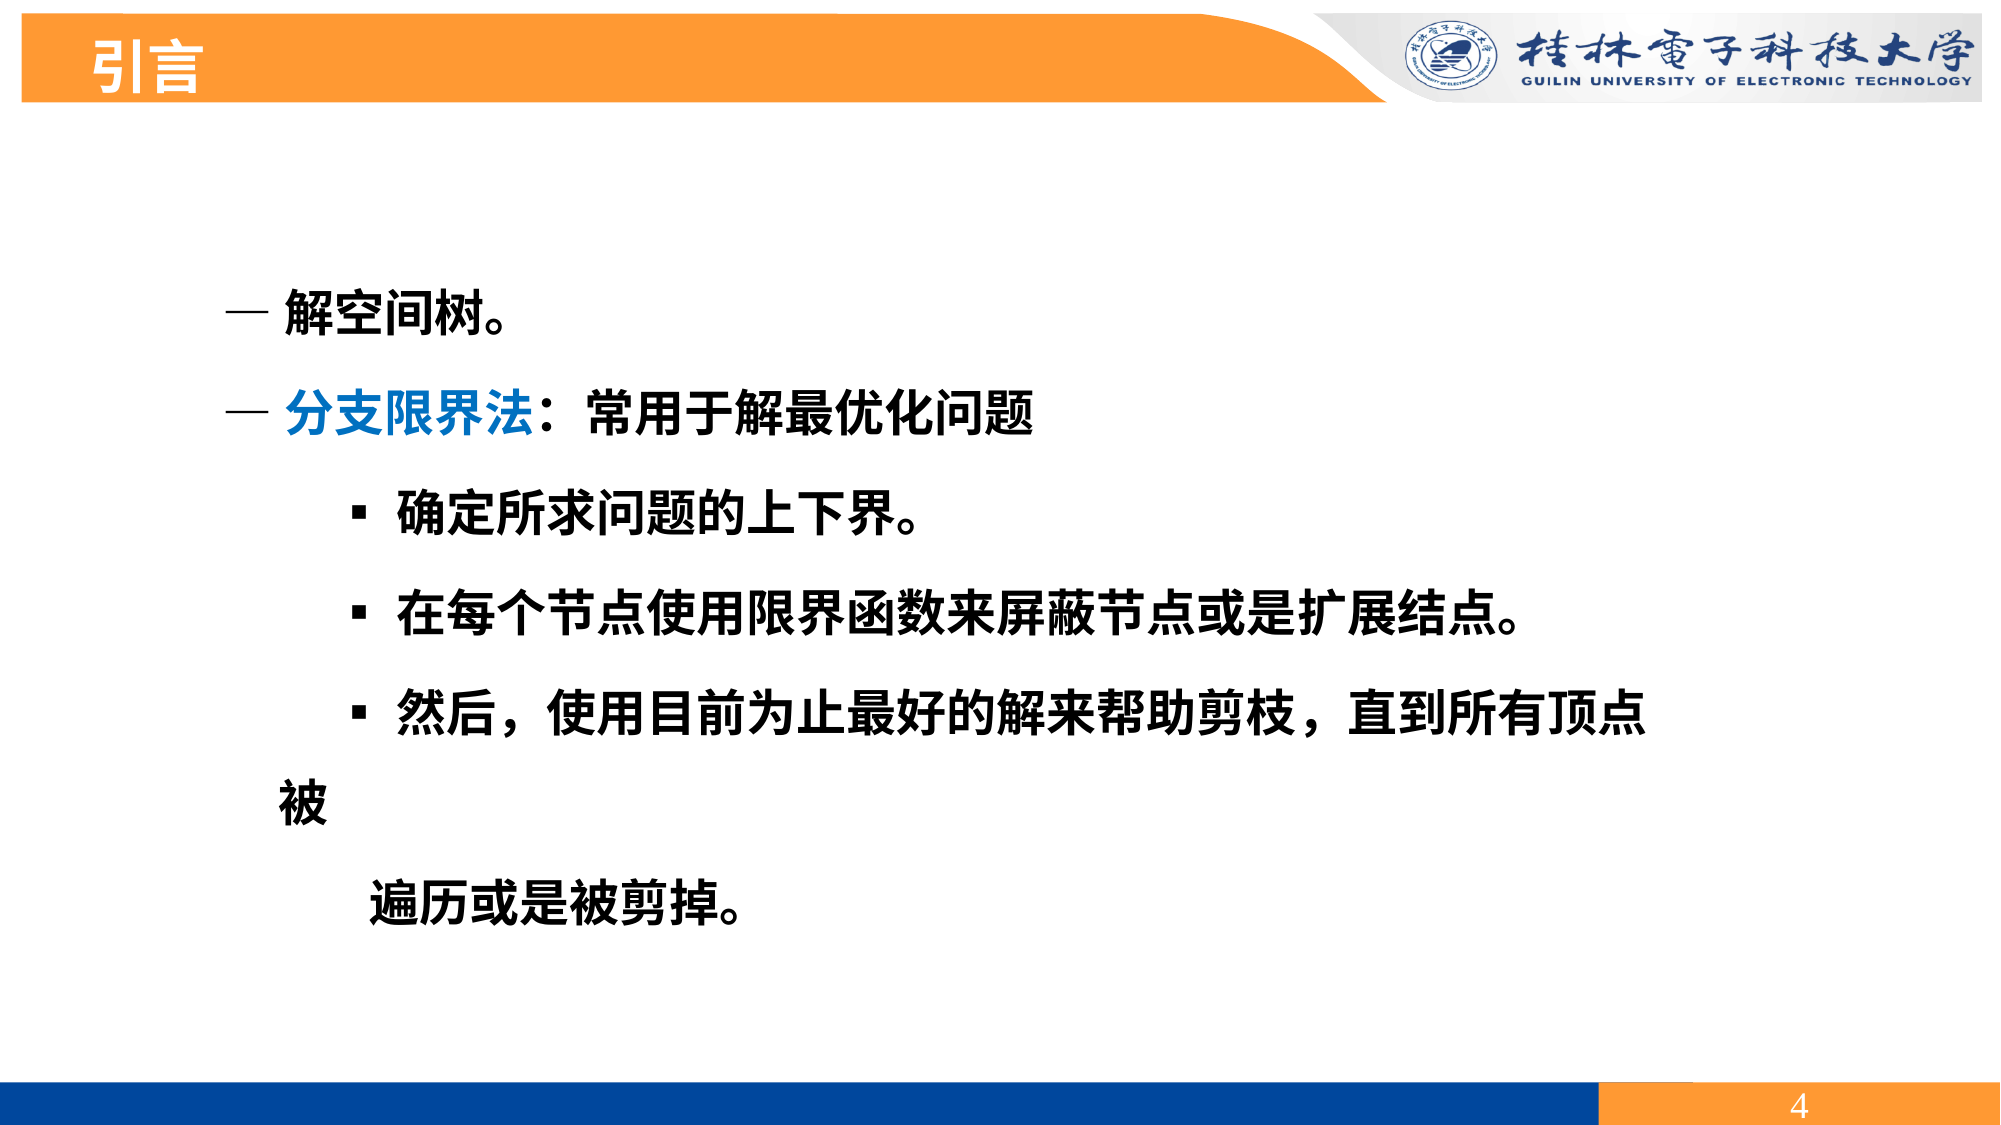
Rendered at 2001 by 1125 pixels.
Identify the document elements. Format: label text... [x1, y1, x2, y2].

text_box 引言 [74, 23, 1101, 109]
text_box —解空间树。 —分支限界法：常用于解最优化问题 ▪确定所求问题的上下界。 ▪在每个节点使用限界函数来屏蔽节点或是扩展结点。 ▪然后，使用目前为止最好的解来帮助剪枝，直到所有顶点被 遍历或是被剪掉。 [207, 243, 1700, 788]
picture [1386, 0, 2000, 103]
